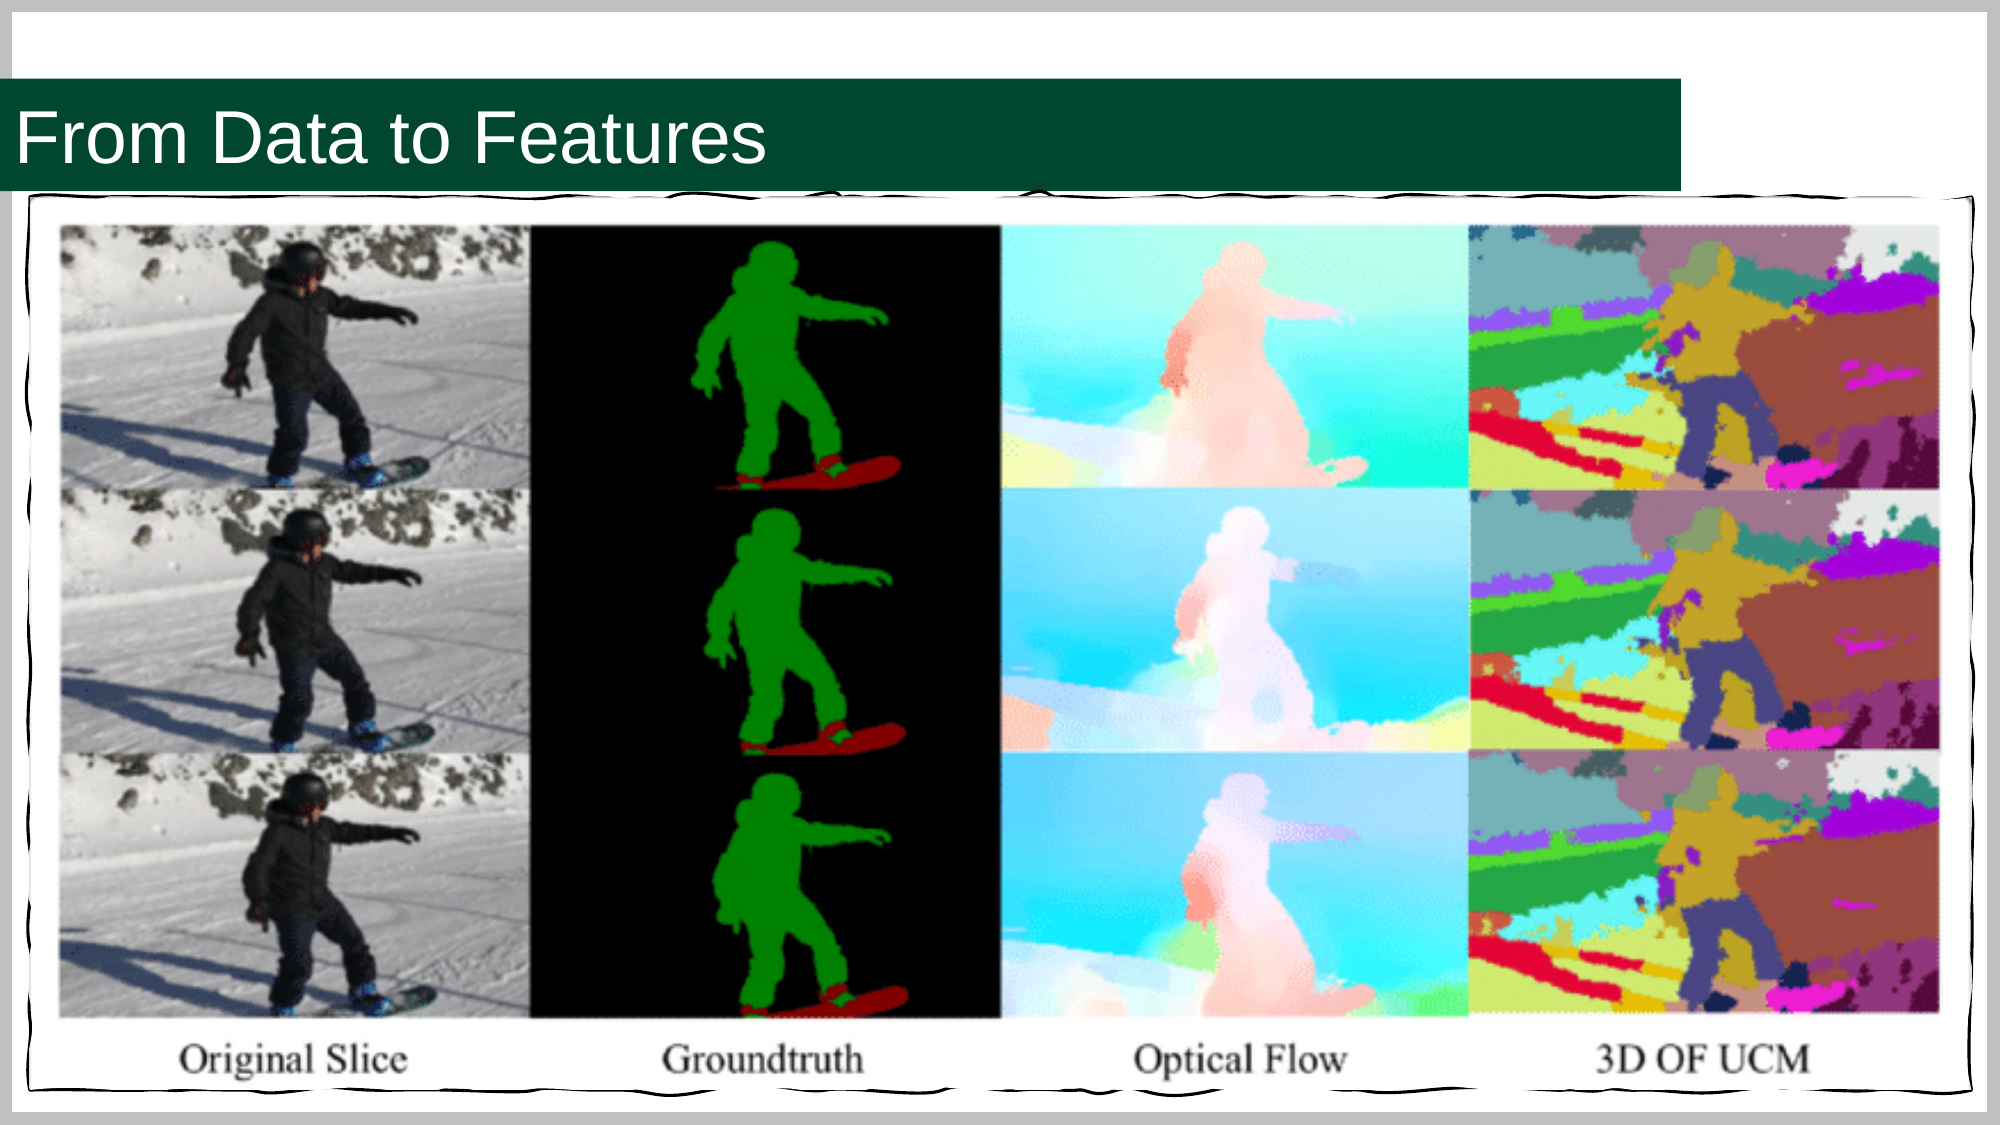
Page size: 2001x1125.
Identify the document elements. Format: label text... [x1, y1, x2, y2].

text_box [0, 0, 2000, 1125]
picture [29, 196, 1972, 1091]
text_box [0, 78, 1681, 192]
text_box From Data to Features [0, 84, 1360, 184]
